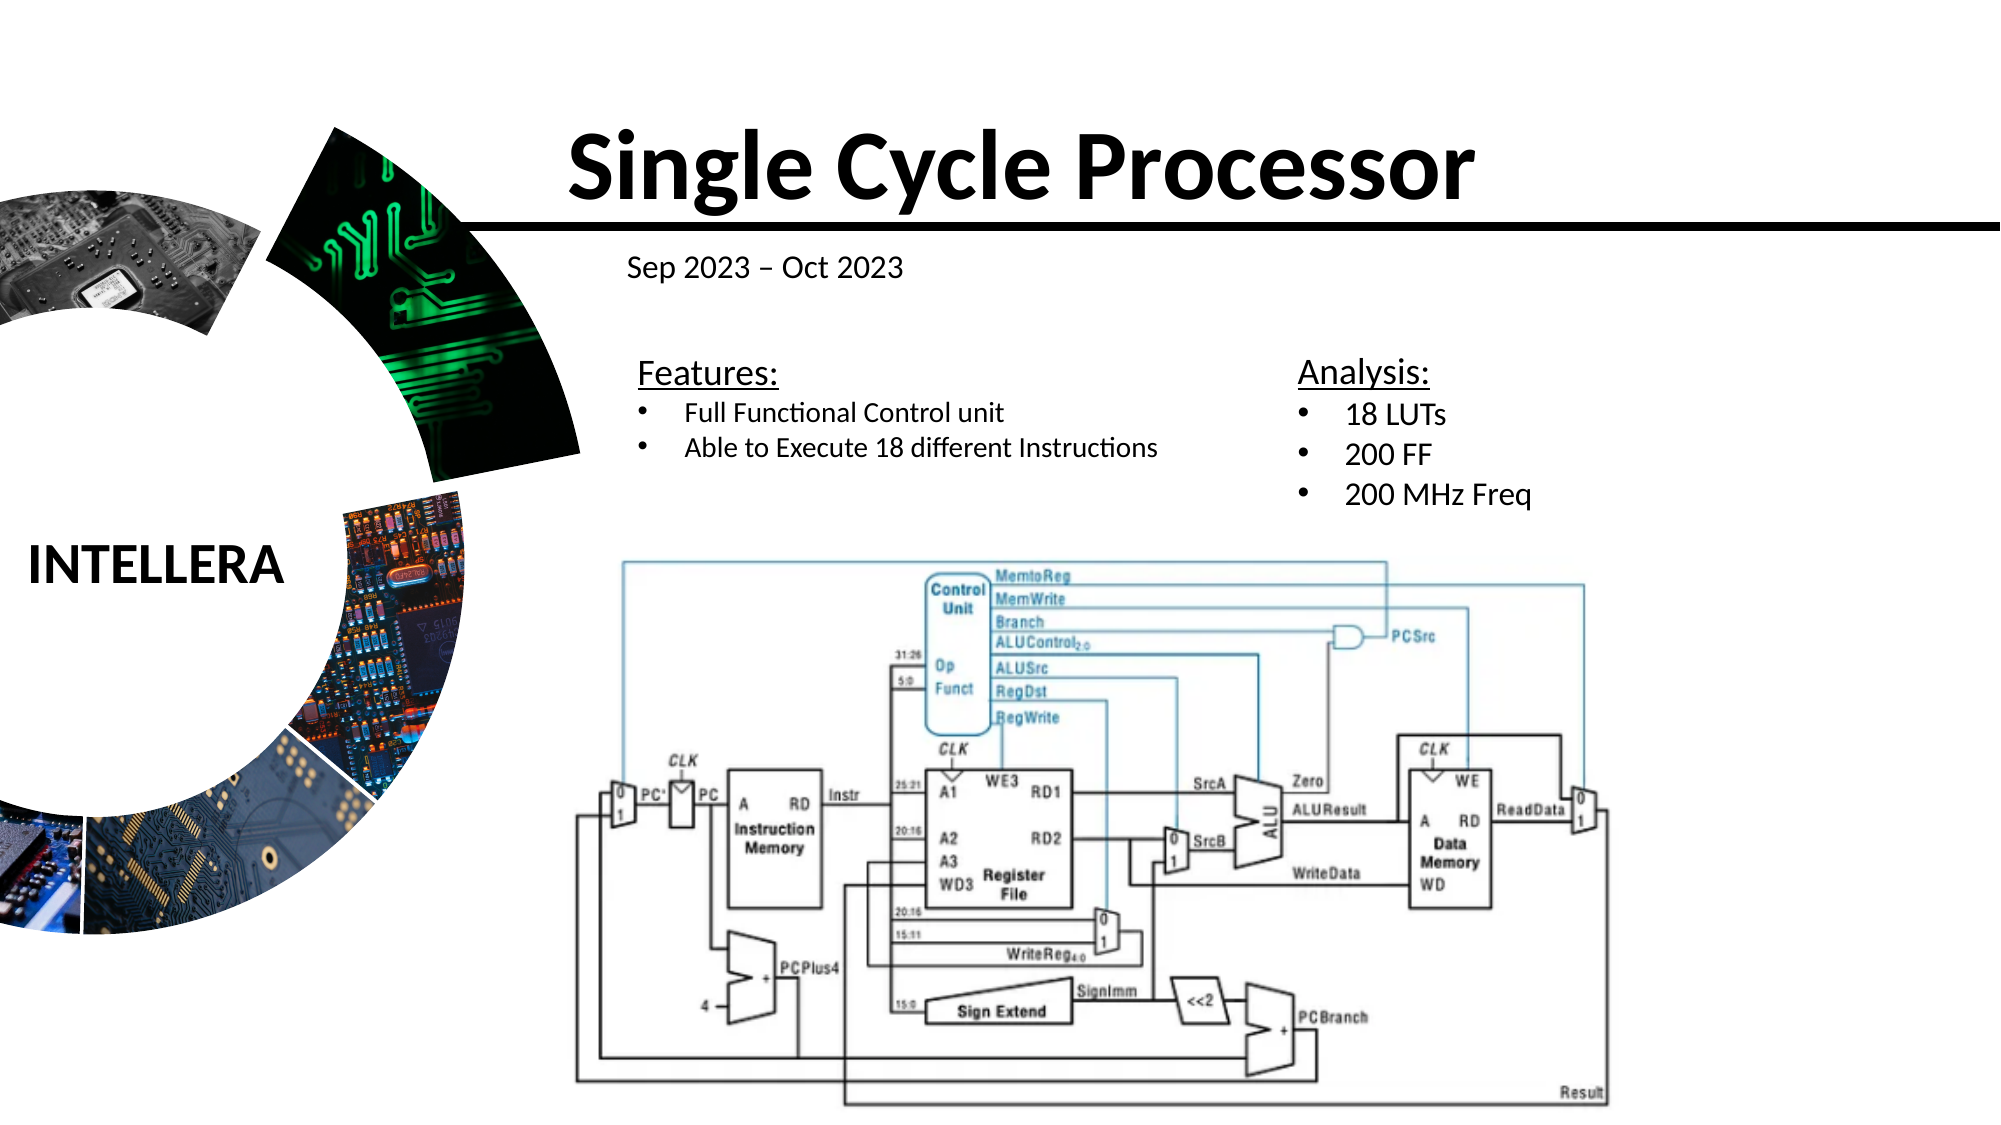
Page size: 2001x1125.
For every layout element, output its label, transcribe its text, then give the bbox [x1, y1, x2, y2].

text_box INTELLERA [12, 518, 300, 603]
picture [0, 134, 596, 477]
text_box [431, 482, 467, 507]
picture [383, 786, 390, 792]
text_box Single Cycle Processor [552, 92, 2000, 226]
picture [567, 539, 1626, 1125]
picture [0, 502, 526, 985]
text_box Features: Full Functional Control unit Able to Execute 18 different Instructions [623, 340, 1239, 516]
text_box Sep 2023 – Oct 2023 [596, 237, 943, 293]
text_box Analysis: 18 LUTs 200 FF 200 MHz Freq [1282, 340, 1899, 520]
